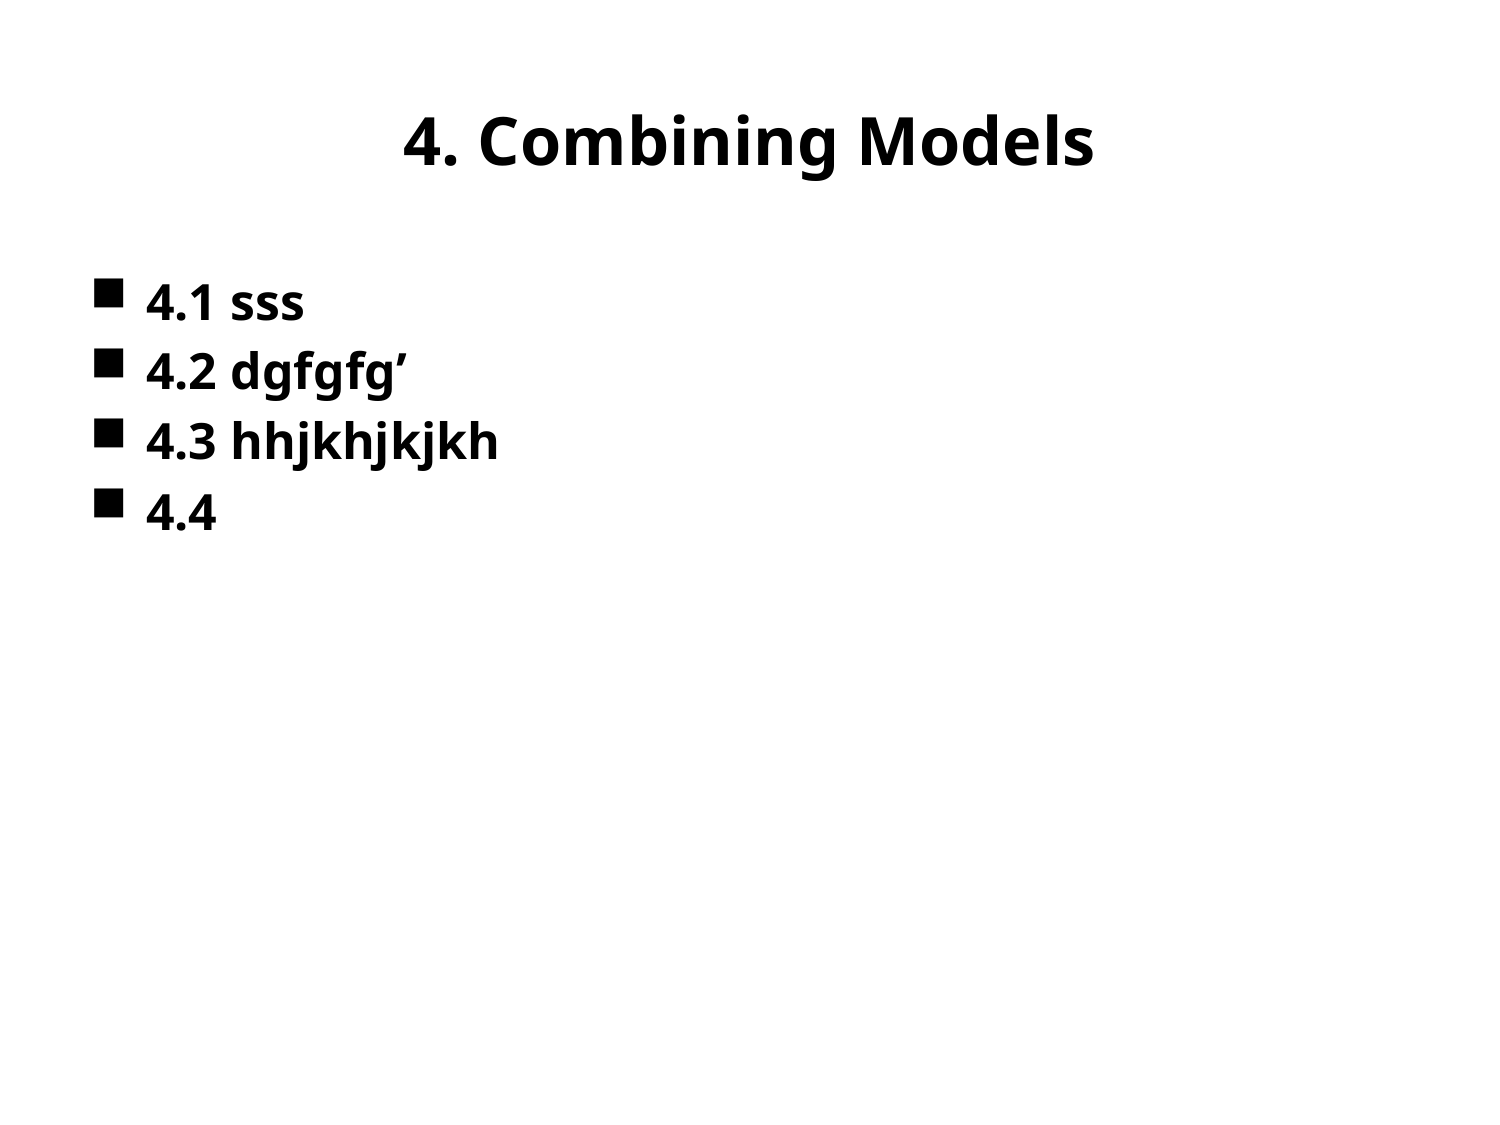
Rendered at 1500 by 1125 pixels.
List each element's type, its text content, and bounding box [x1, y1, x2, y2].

list 4.1 sss 4.2 dgfgfg’ 4.3 hhjkhjkjkh 4.4 [75, 262, 1425, 1005]
title 4. Combining Models [75, 45, 1425, 233]
